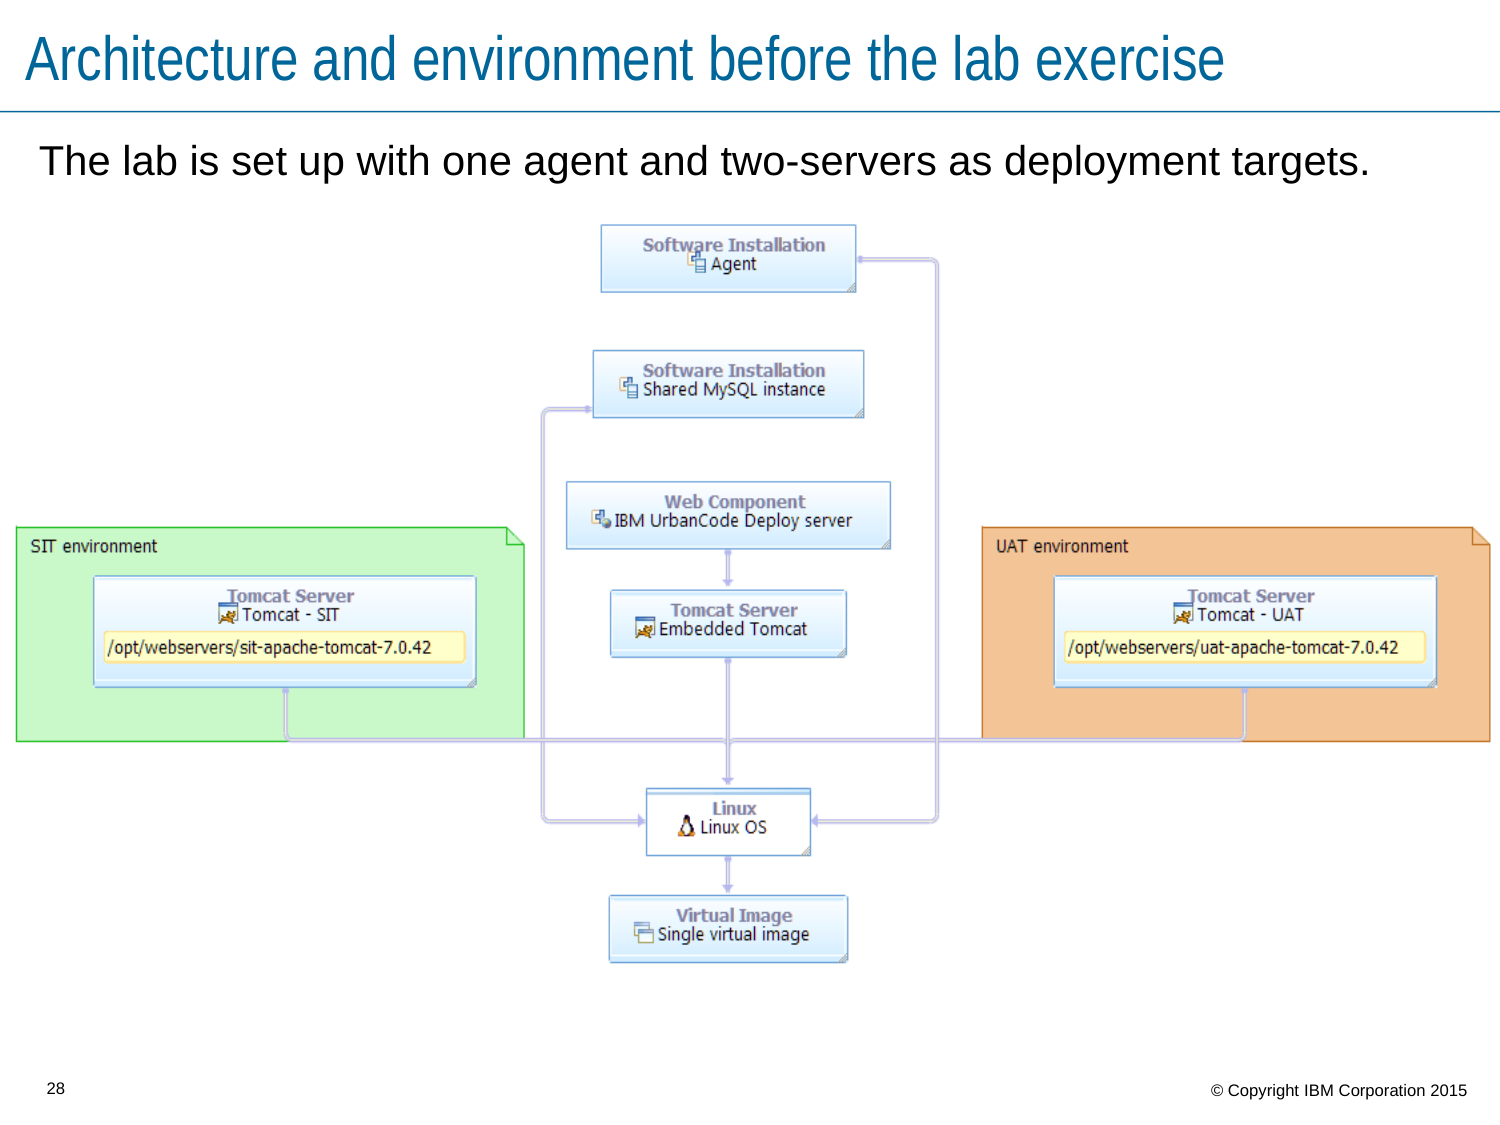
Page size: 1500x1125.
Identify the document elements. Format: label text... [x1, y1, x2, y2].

title Architecture and environment before the lab exercise [10, 11, 1487, 100]
text_box The lab is set up with one agent and two-servers as deployment targets. [0, 126, 1500, 192]
picture [0, 215, 1500, 983]
